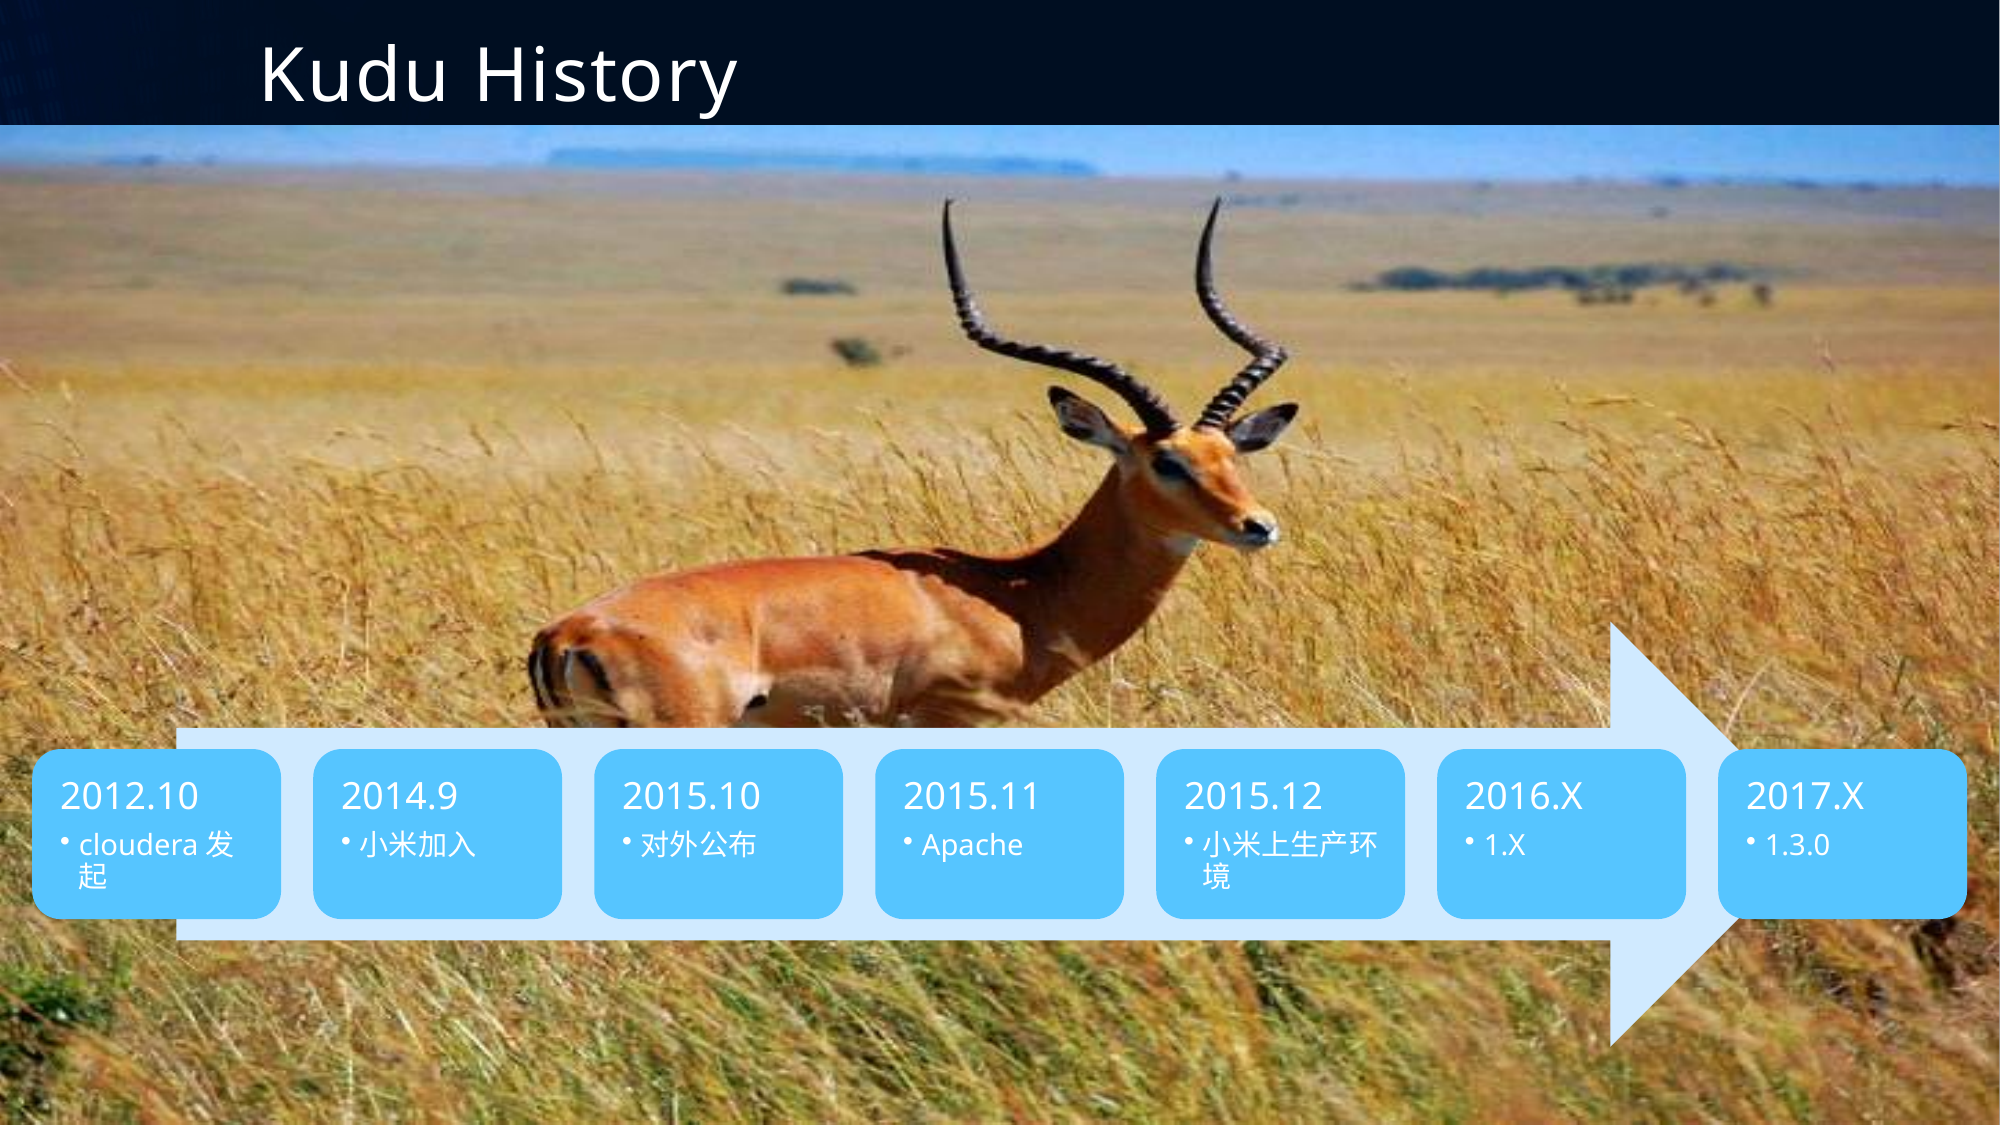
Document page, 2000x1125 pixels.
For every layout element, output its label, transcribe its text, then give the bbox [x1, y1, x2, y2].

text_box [31, 621, 1969, 1047]
picture [0, 0, 2000, 1125]
title Kudu History [243, 6, 1744, 125]
